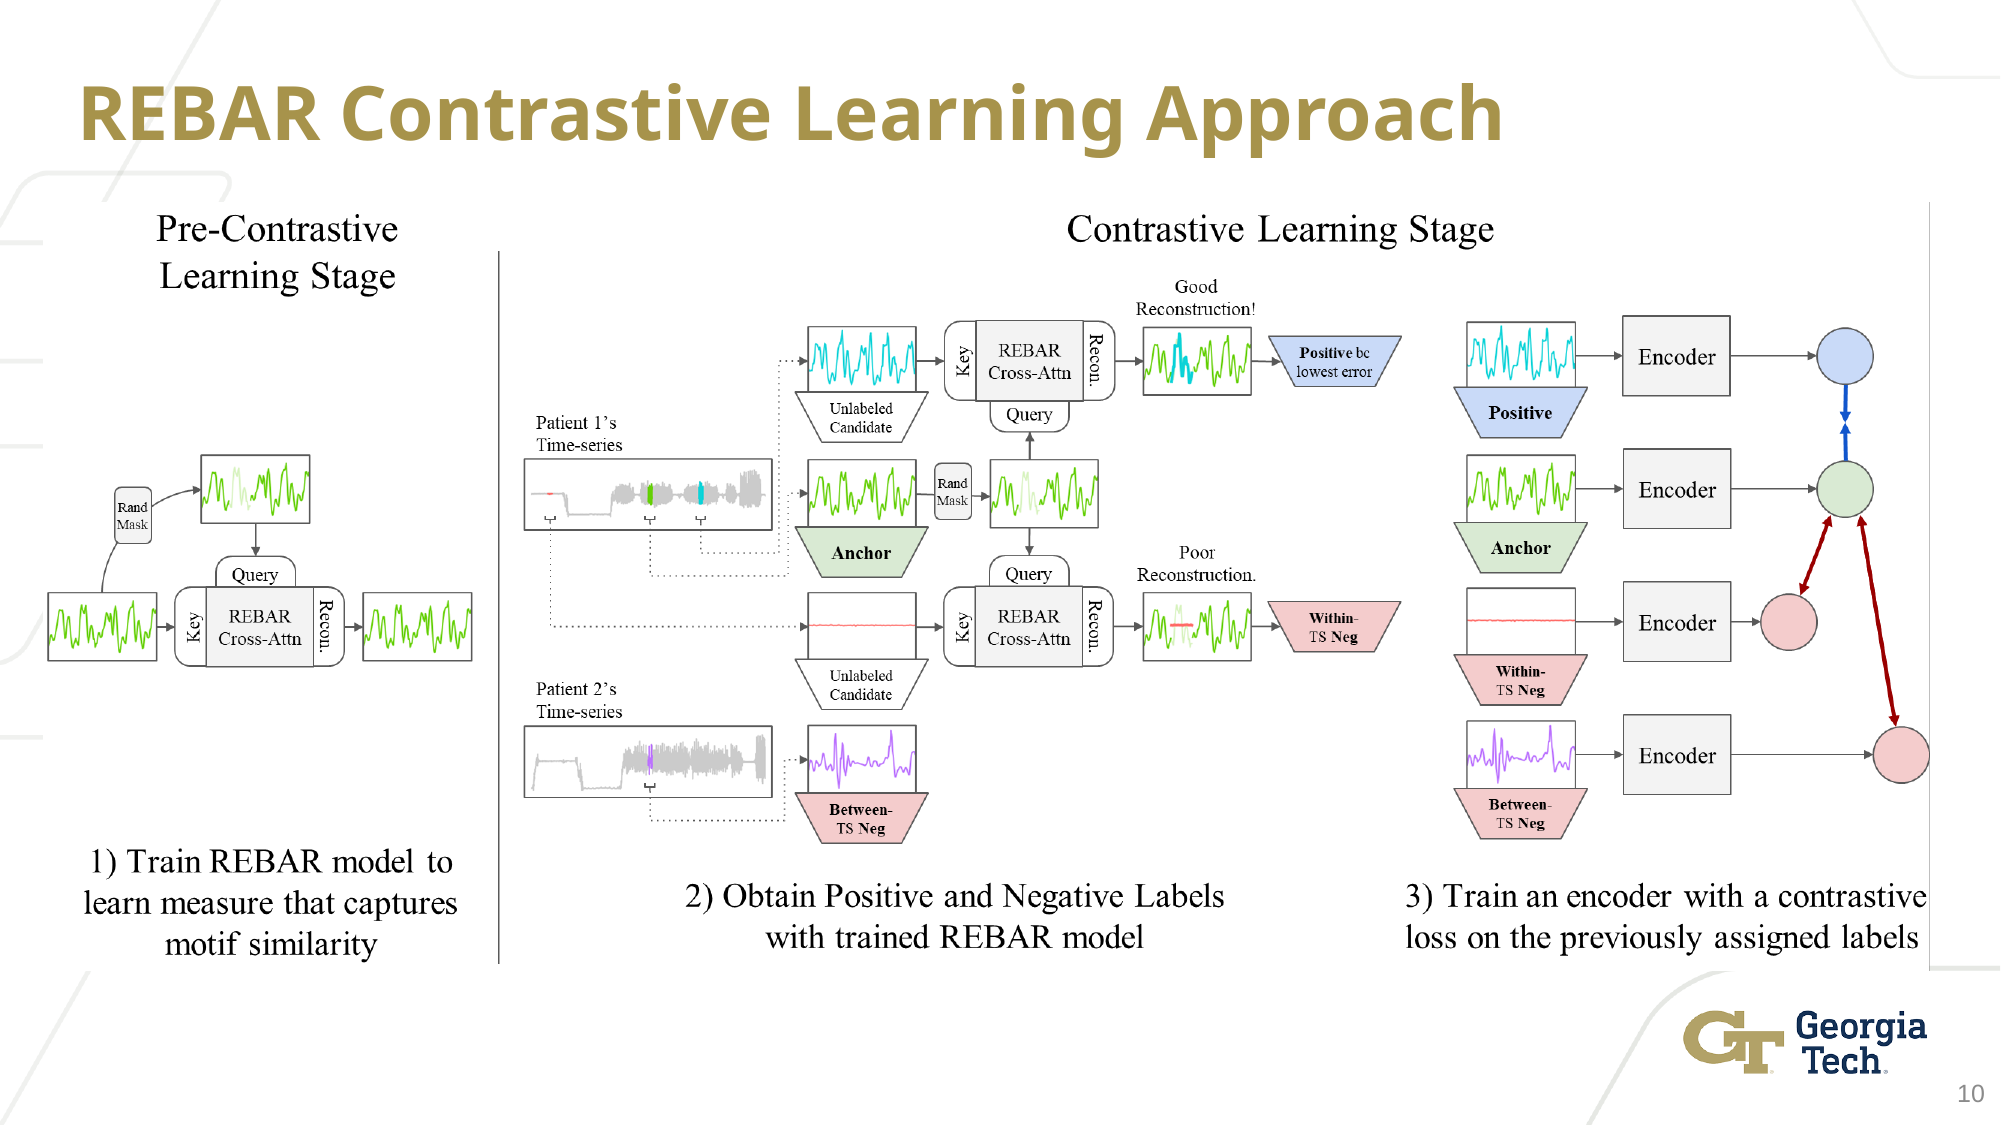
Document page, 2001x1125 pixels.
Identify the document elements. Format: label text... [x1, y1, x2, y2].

picture [0, 0, 2001, 1125]
slide_number 10 [1550, 1062, 2000, 1122]
title REBAR Contrastive Learning Approach [62, 32, 1938, 191]
